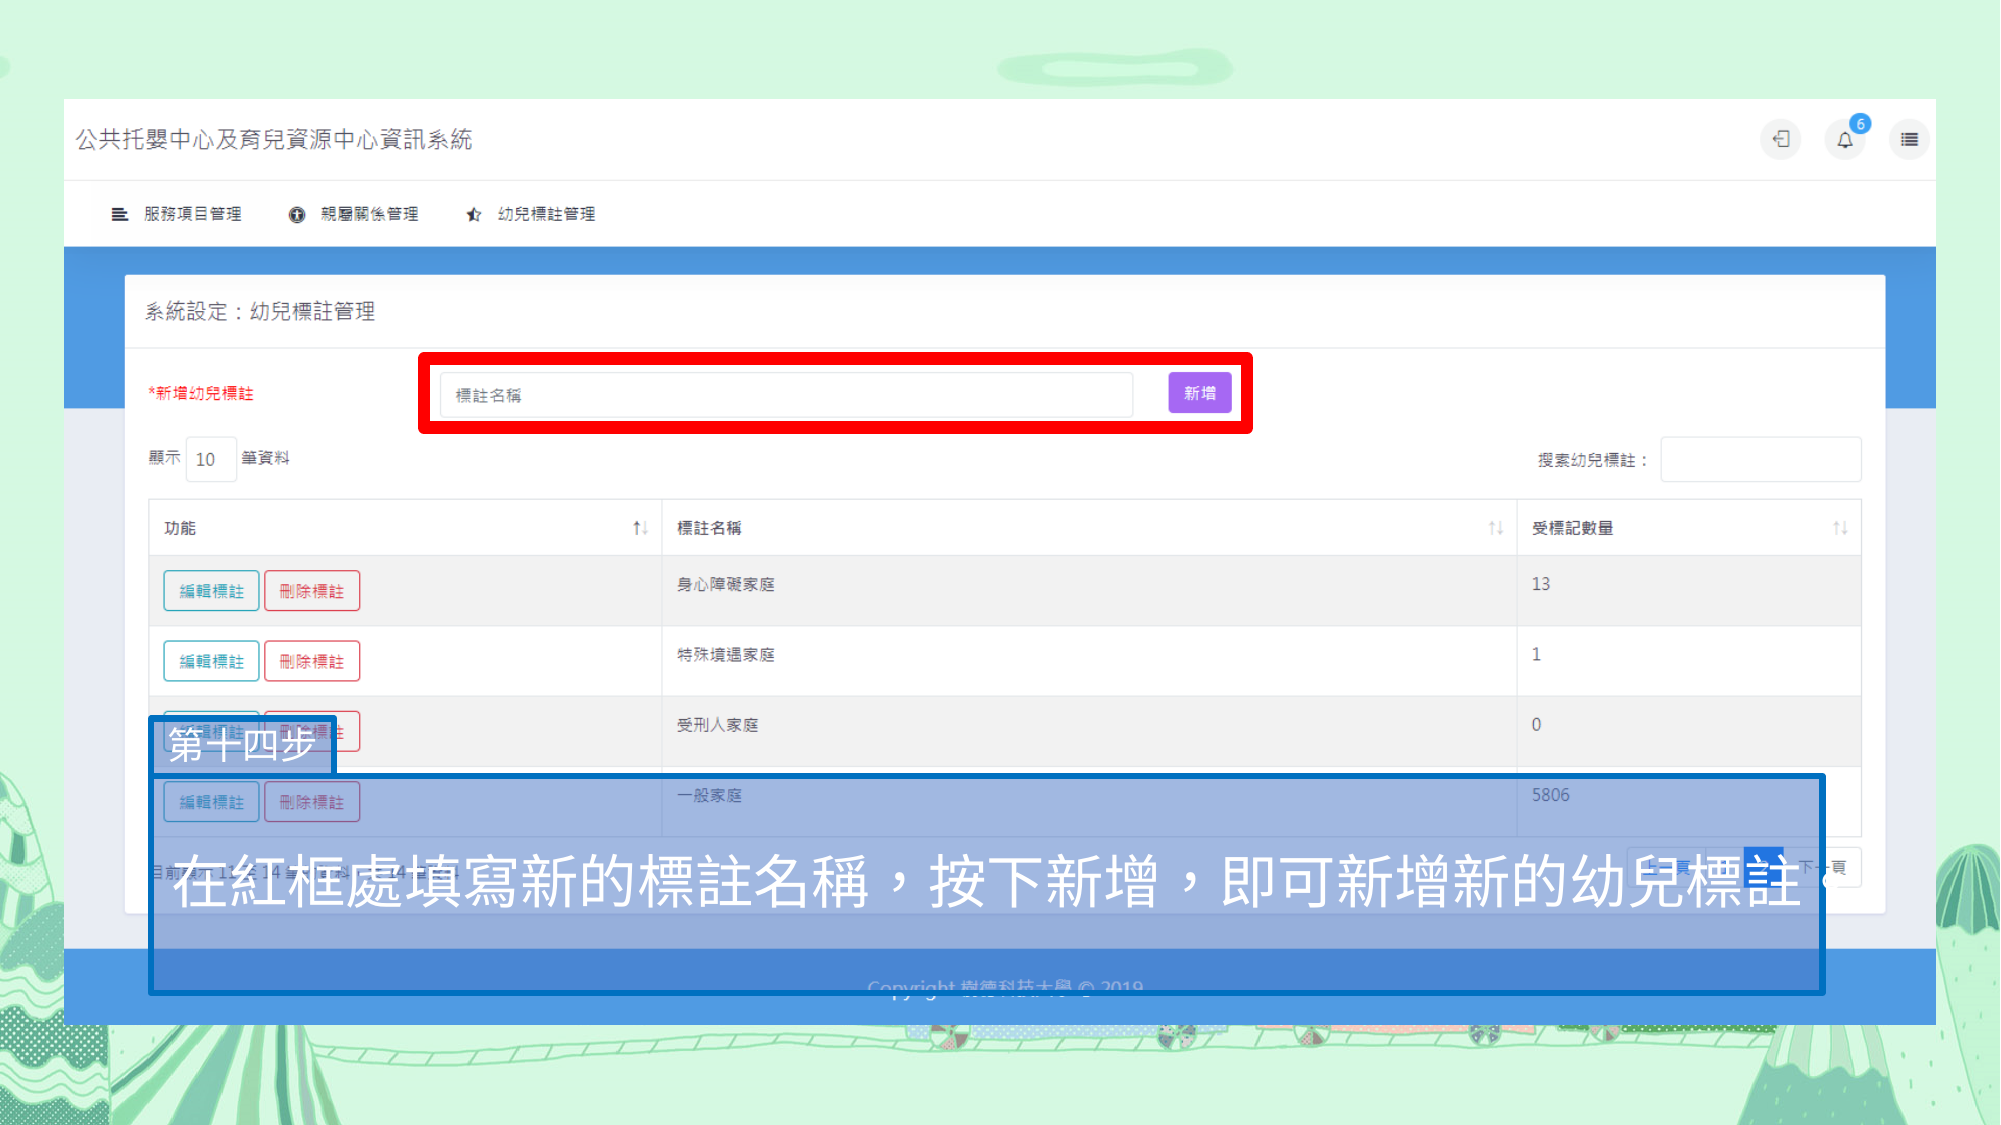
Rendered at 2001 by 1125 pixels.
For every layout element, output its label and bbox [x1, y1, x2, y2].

text_box [0, 0, 2000, 1125]
text_box [150, 718, 1823, 993]
picture [64, 99, 1936, 1025]
